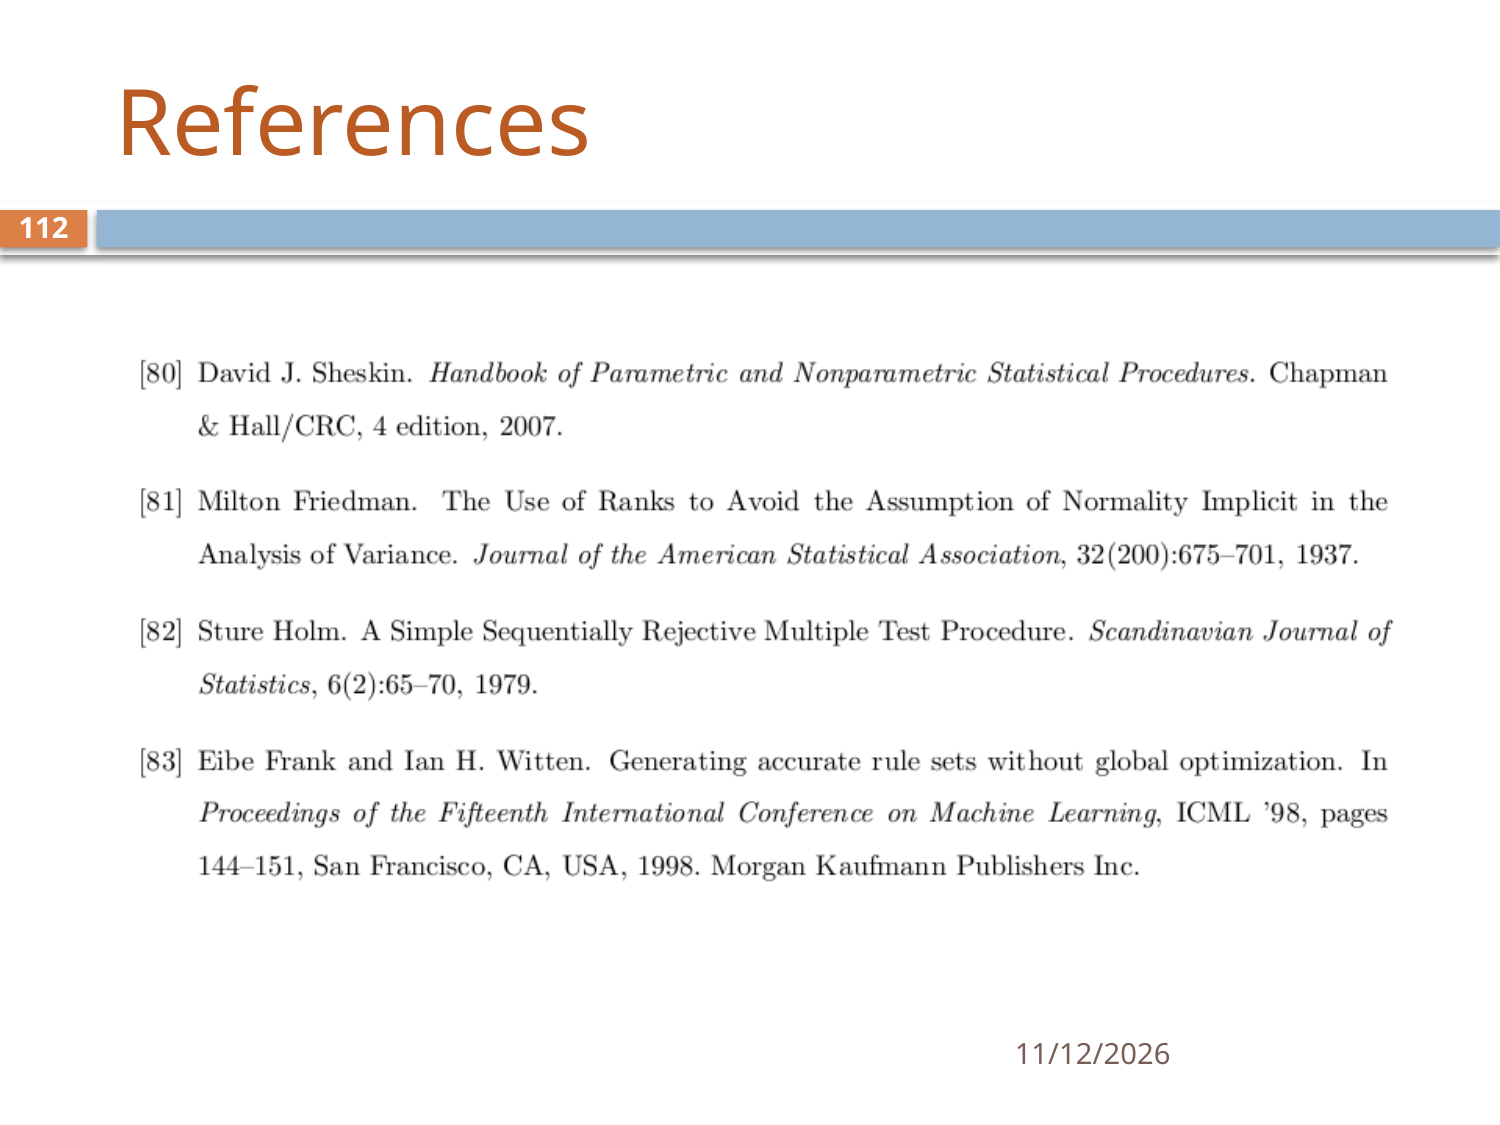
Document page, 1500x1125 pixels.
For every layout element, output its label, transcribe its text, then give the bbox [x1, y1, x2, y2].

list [125, 354, 1413, 909]
slide_number 112 [0, 208, 88, 249]
title References [100, 37, 1438, 200]
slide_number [999, 1025, 1438, 1085]
